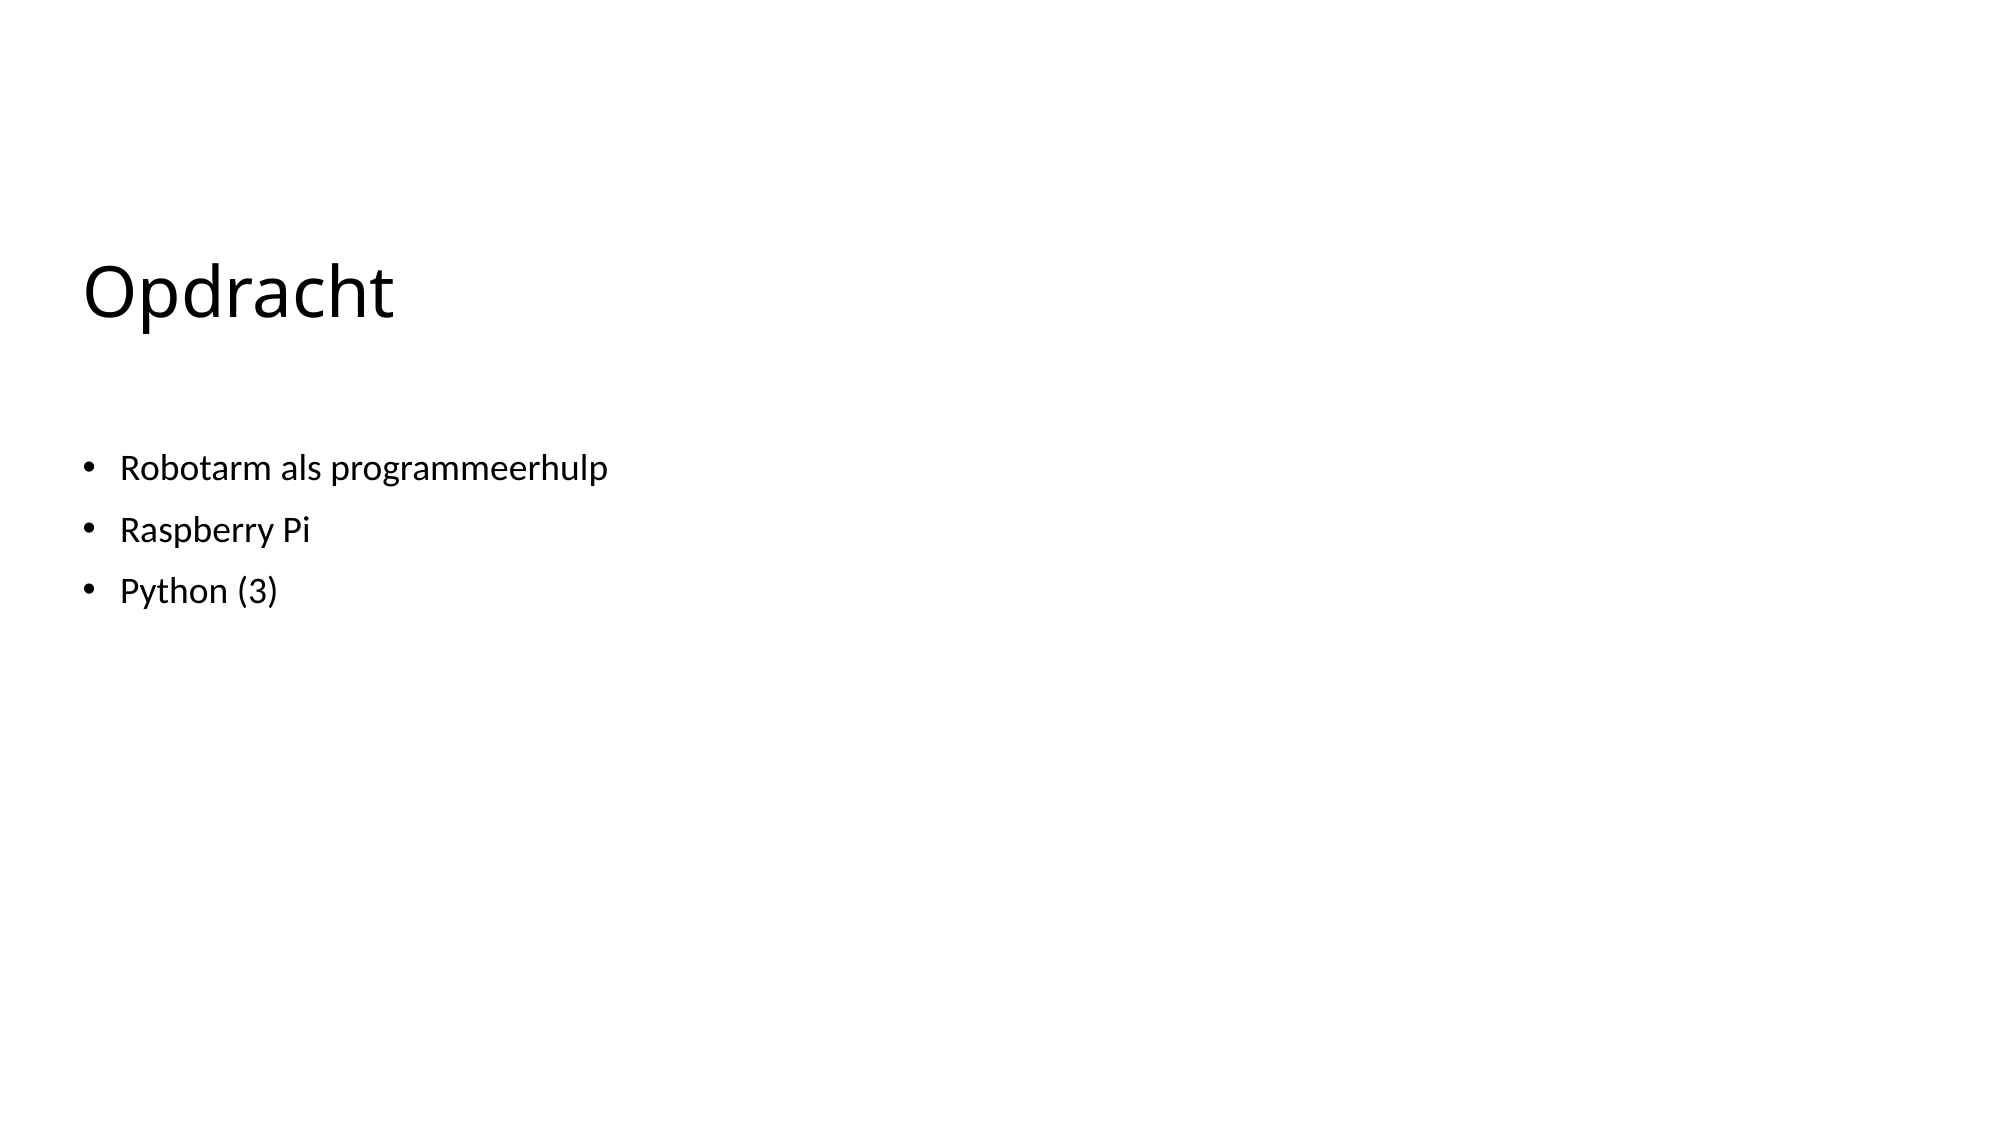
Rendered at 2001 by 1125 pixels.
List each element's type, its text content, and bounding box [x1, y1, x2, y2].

title Opdracht [67, 161, 804, 341]
list Robotarm als programmeerhulp Raspberry Pi Python (3) [67, 440, 806, 1029]
